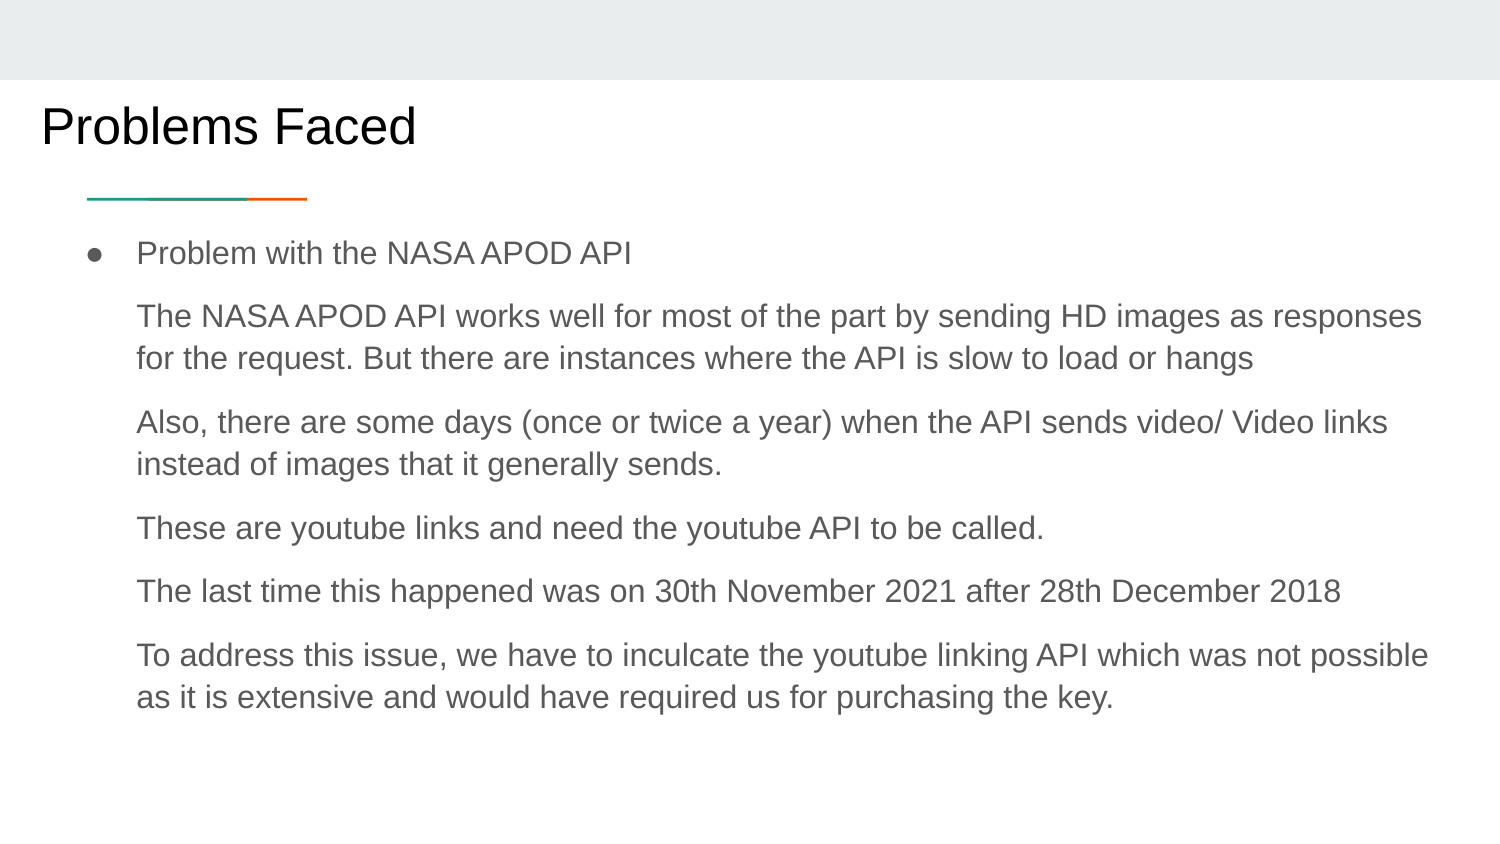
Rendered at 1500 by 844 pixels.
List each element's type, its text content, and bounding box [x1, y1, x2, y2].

title Problems Faced [25, 82, 1288, 171]
text_box Problem with the NASA APOD API The NASA APOD API works well for most of the part by sending HD images as responses for the request. But there are instances where the API is slow to load or hangs Also, there are some days (once or twice a year) when the API sends video/ Video links instead of images that it generally sends. These are youtube links and need the youtube API to be called. The last time this happened was on 30th November 2021 after 28th December 2018 To address this issue, we have to inculcate the youtube linking API which was not possible as it is extensive and would have required us for purchasing the key. [51, 214, 1449, 775]
